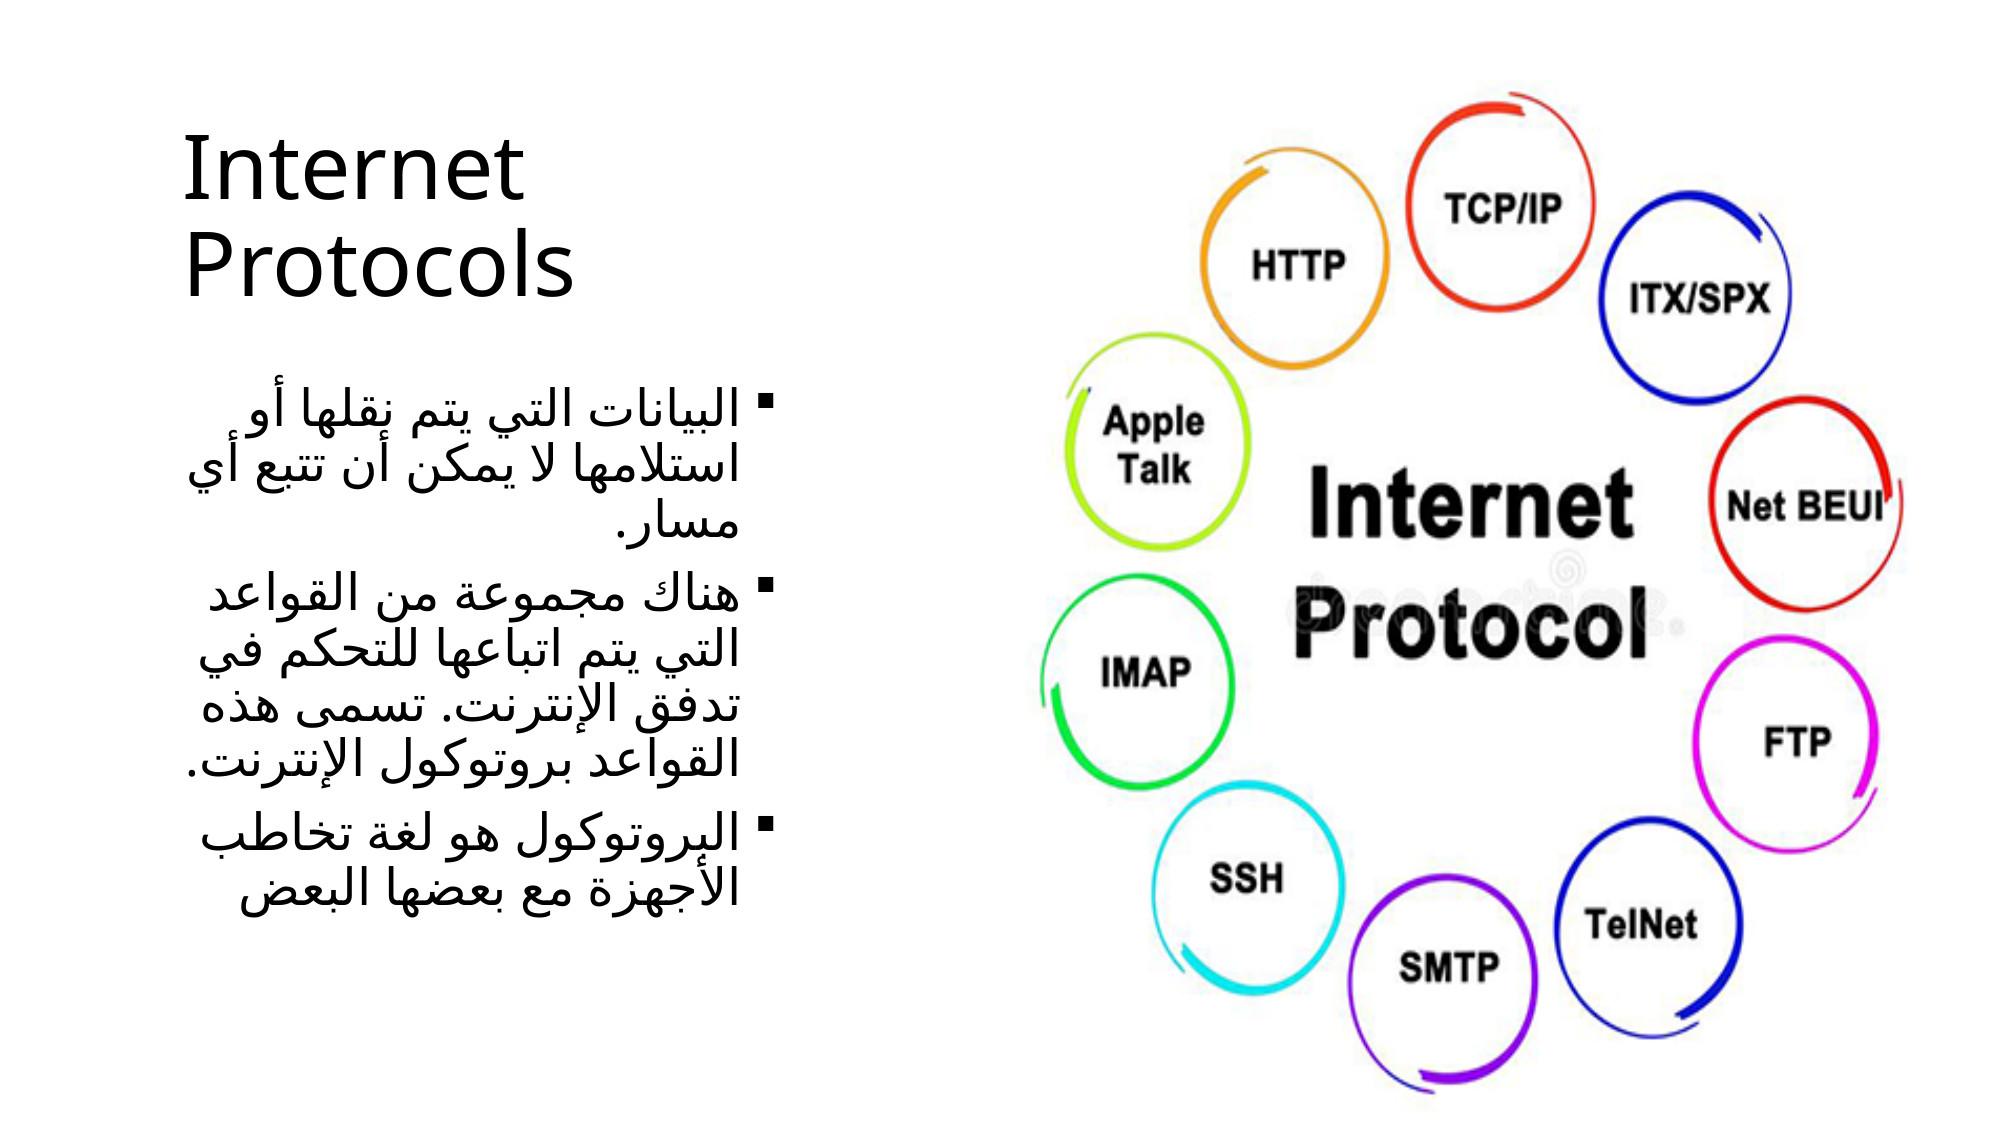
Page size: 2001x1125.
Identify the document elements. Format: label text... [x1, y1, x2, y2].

picture [896, 71, 2000, 1125]
list البيانات التي يتم نقلها أو استلامها لا يمكن أن تتبع أي مسار. هناك مجموعة من القواعد التي يتم اتباعها للتحكم في تدفق الإنترنت. تسمى هذه القواعد بروتوكول الإنترنت. البروتوكول هو لغة تخاطب الأجهزة مع بعضها البعض [168, 375, 790, 1020]
title Internet Protocols [168, 96, 788, 342]
